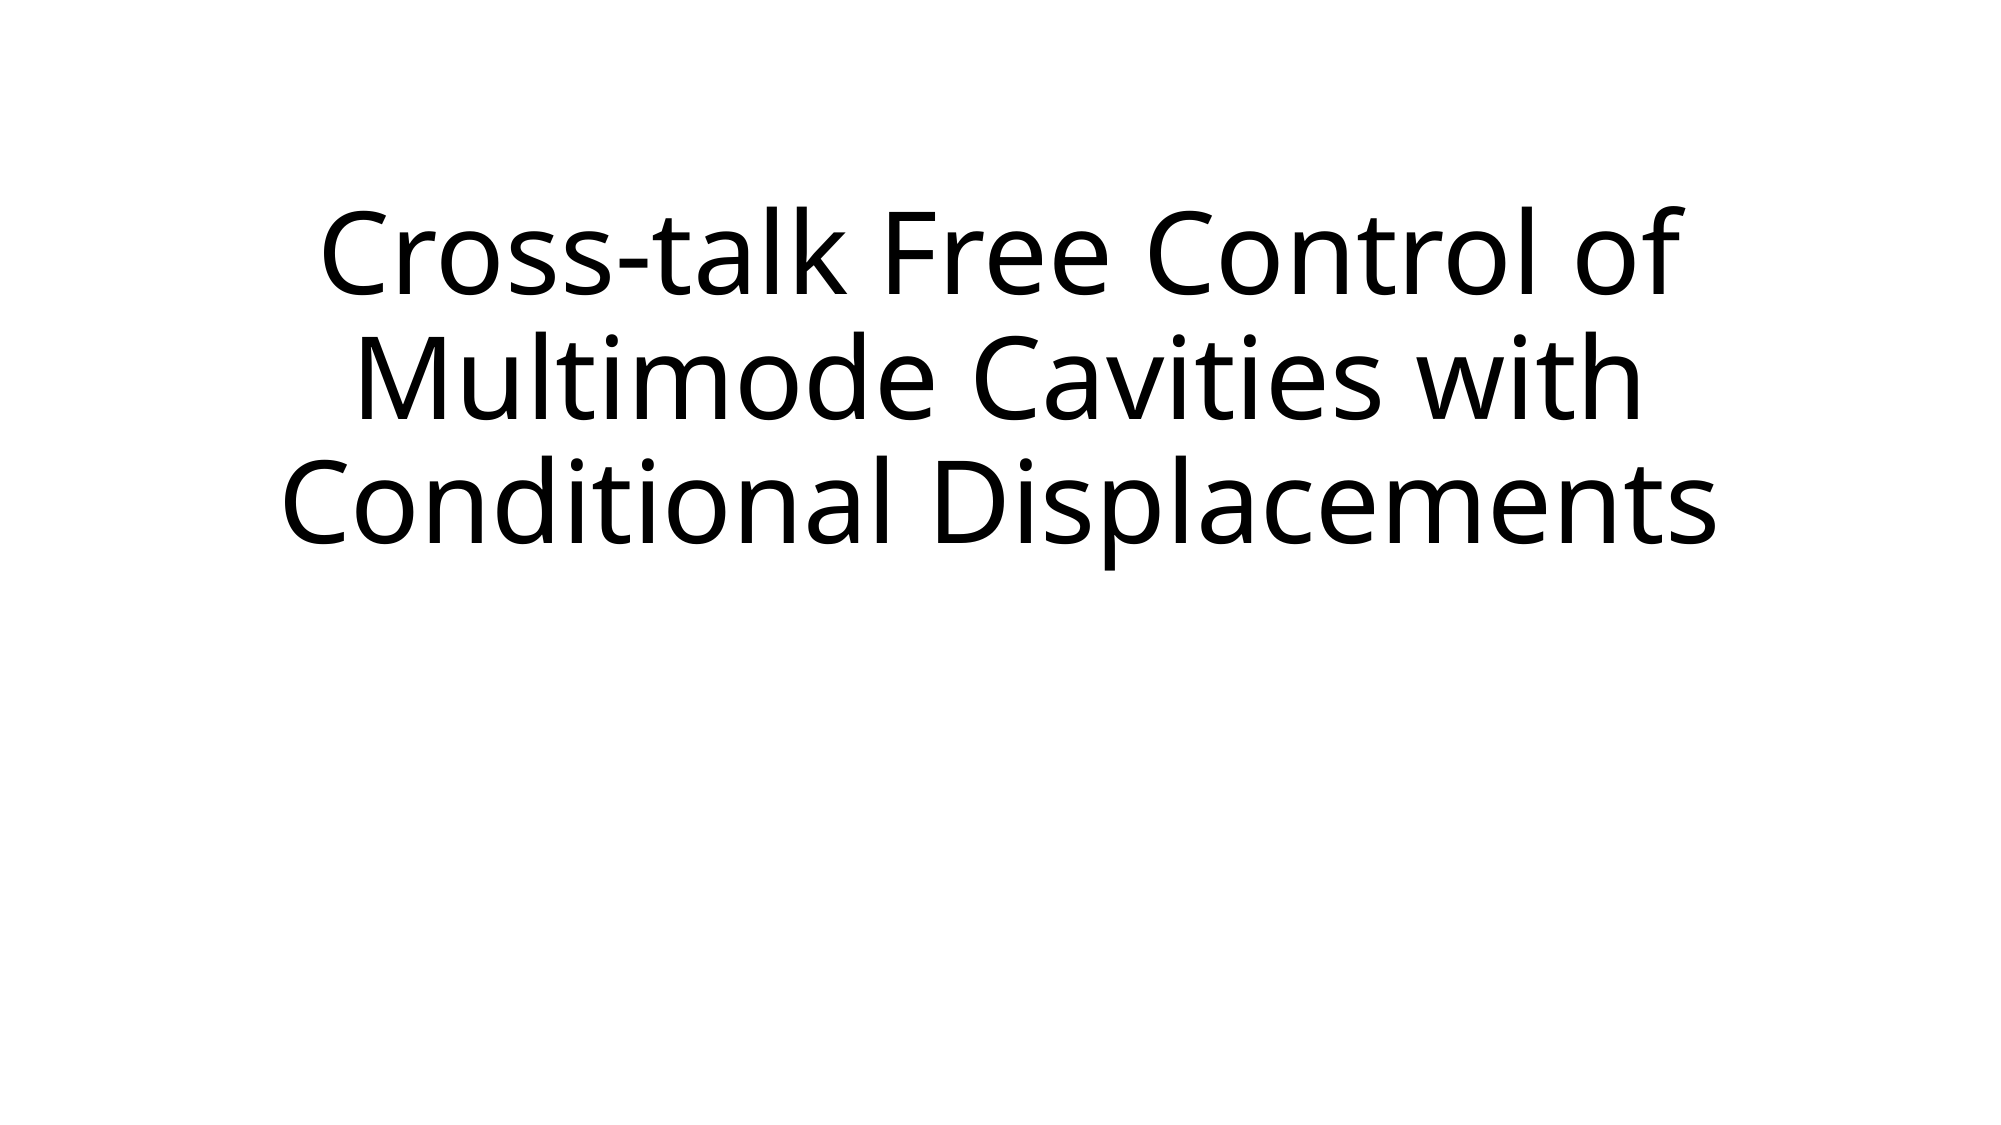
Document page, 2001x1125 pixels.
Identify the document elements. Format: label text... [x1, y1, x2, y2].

title Cross-talk Free Control of Multimode Cavities with Conditional Displacements [249, 184, 1750, 576]
